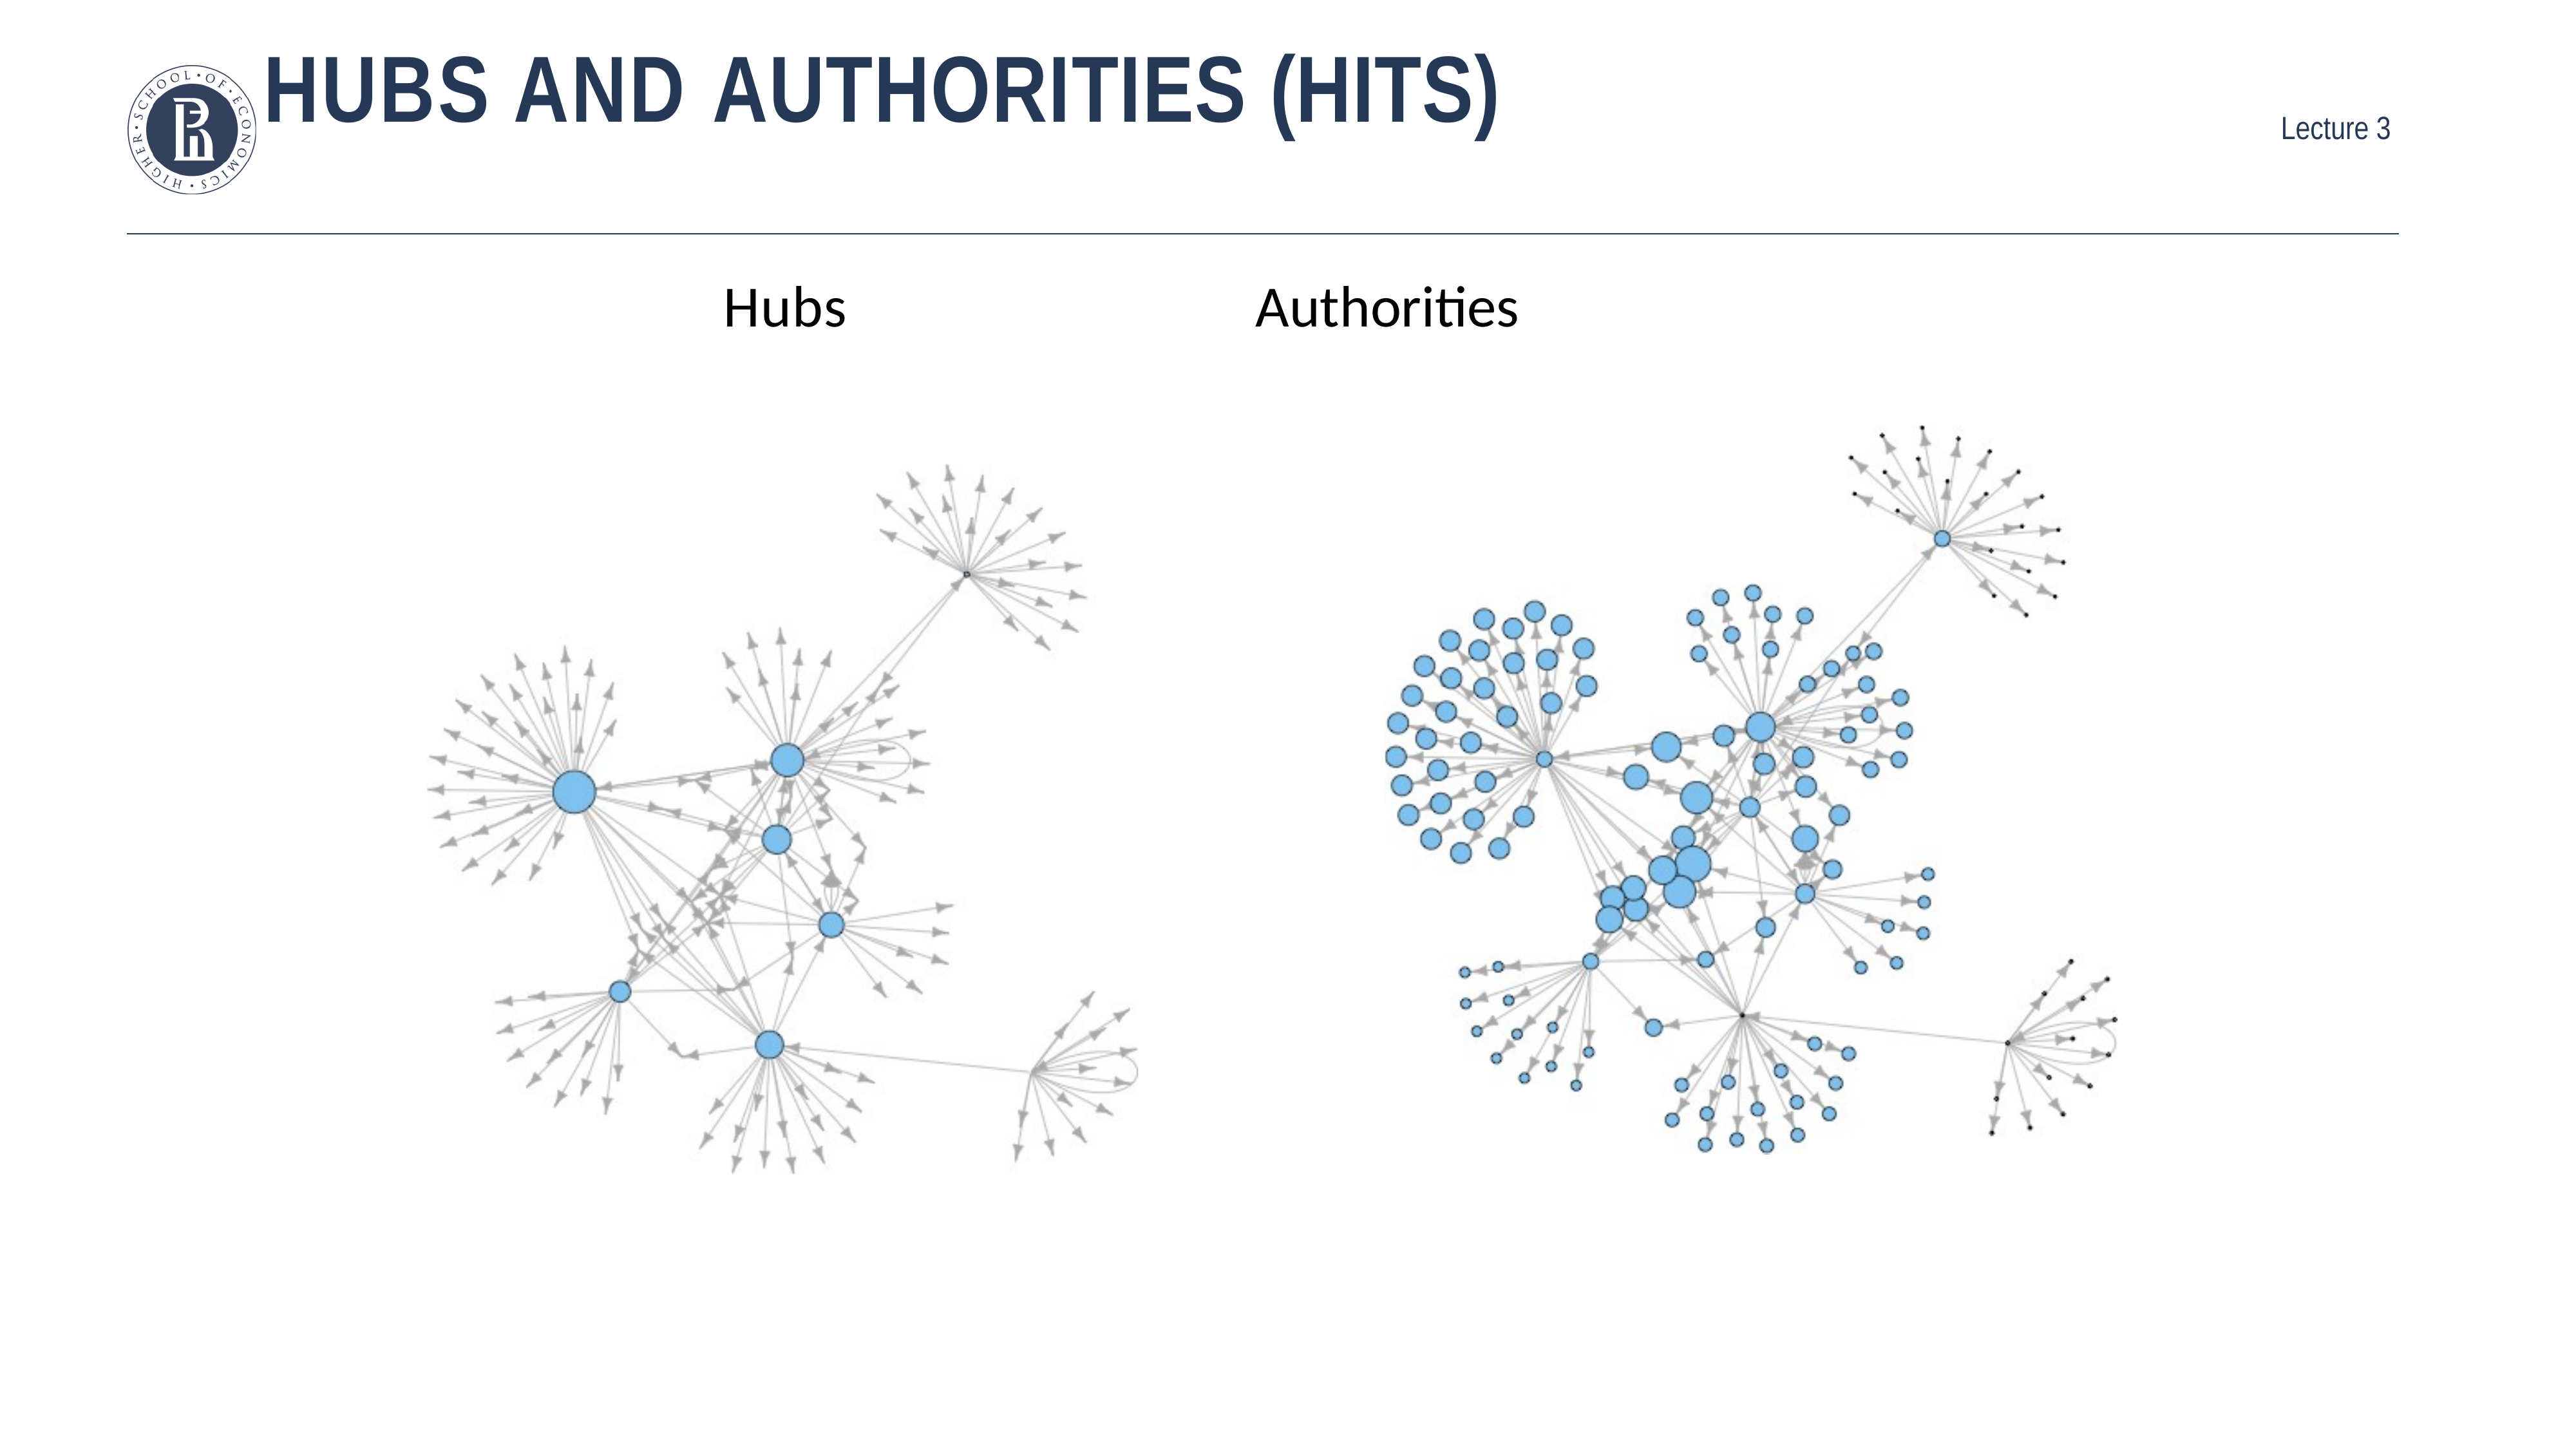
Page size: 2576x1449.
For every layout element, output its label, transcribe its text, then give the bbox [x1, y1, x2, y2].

text_box [426, 464, 1139, 1176]
title Hubs and Authorities (HITS) [256, 34, 1906, 135]
text_box [1385, 425, 2118, 1155]
text_box Hubs [714, 263, 851, 339]
text_box Authorities [1245, 263, 1524, 339]
picture [128, 65, 256, 194]
